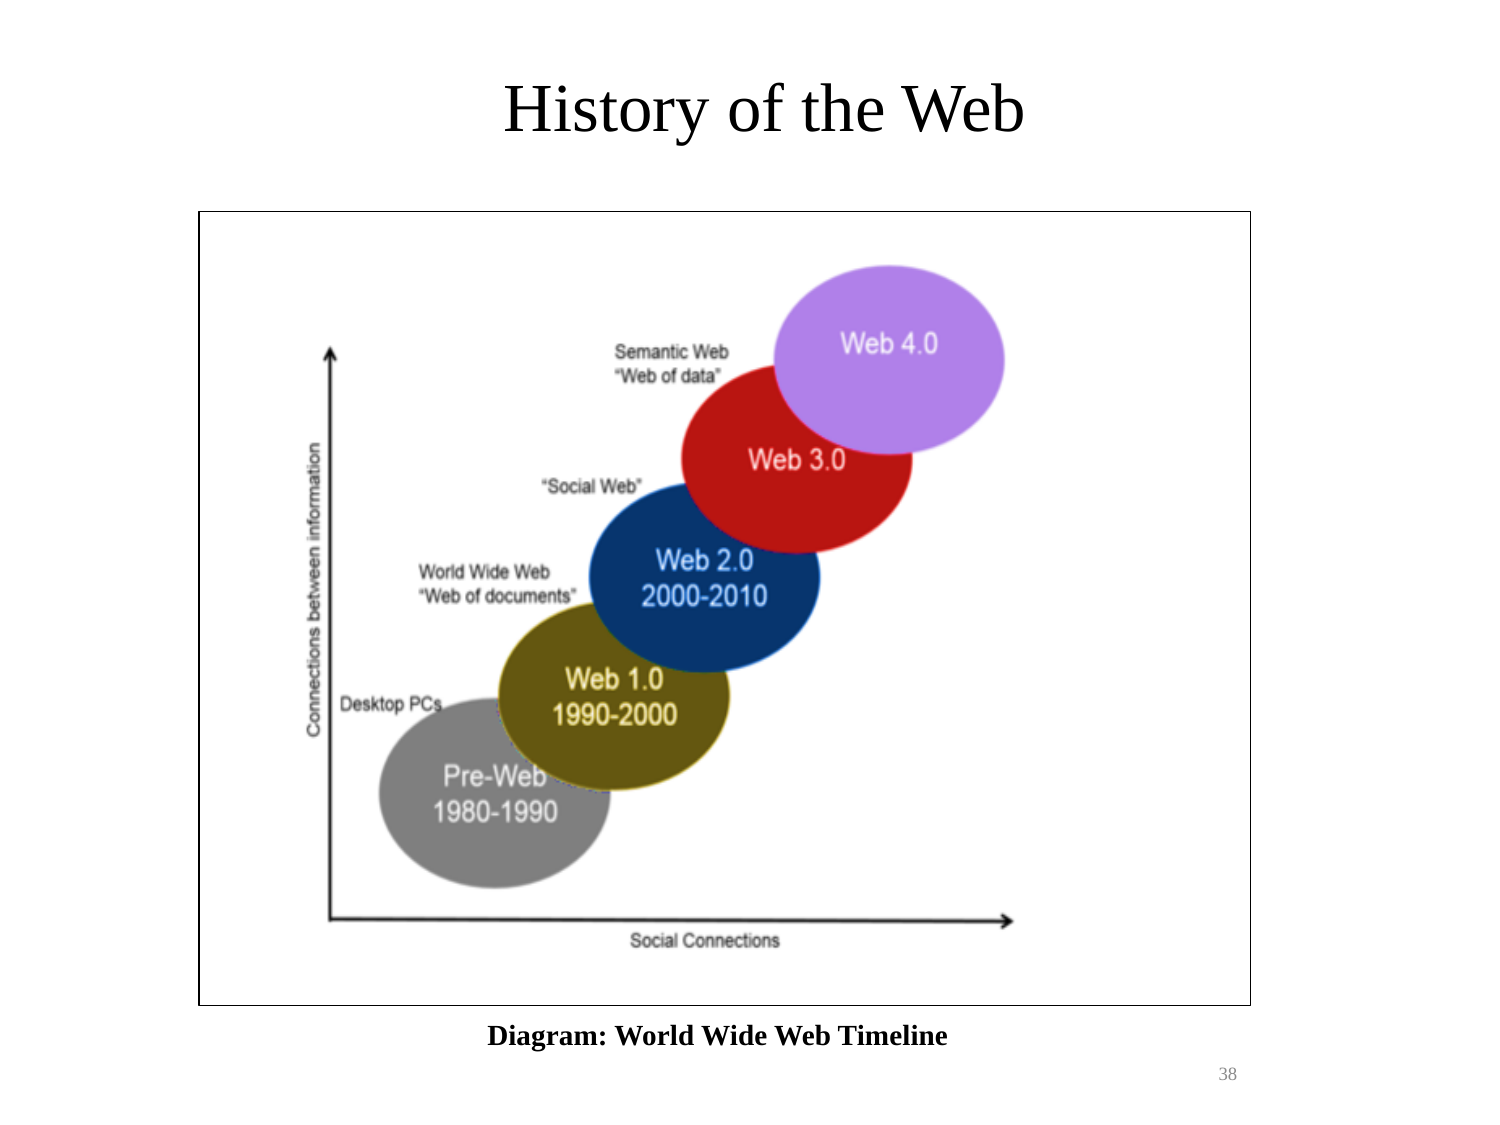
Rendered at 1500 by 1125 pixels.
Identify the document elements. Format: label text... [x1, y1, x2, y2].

picture [199, 212, 1250, 1005]
slide_number 38 [1059, 1042, 1397, 1103]
text_box Diagram: World Wide Web Timeline [292, 1009, 1143, 1060]
title History of the Web [458, 45, 1072, 174]
